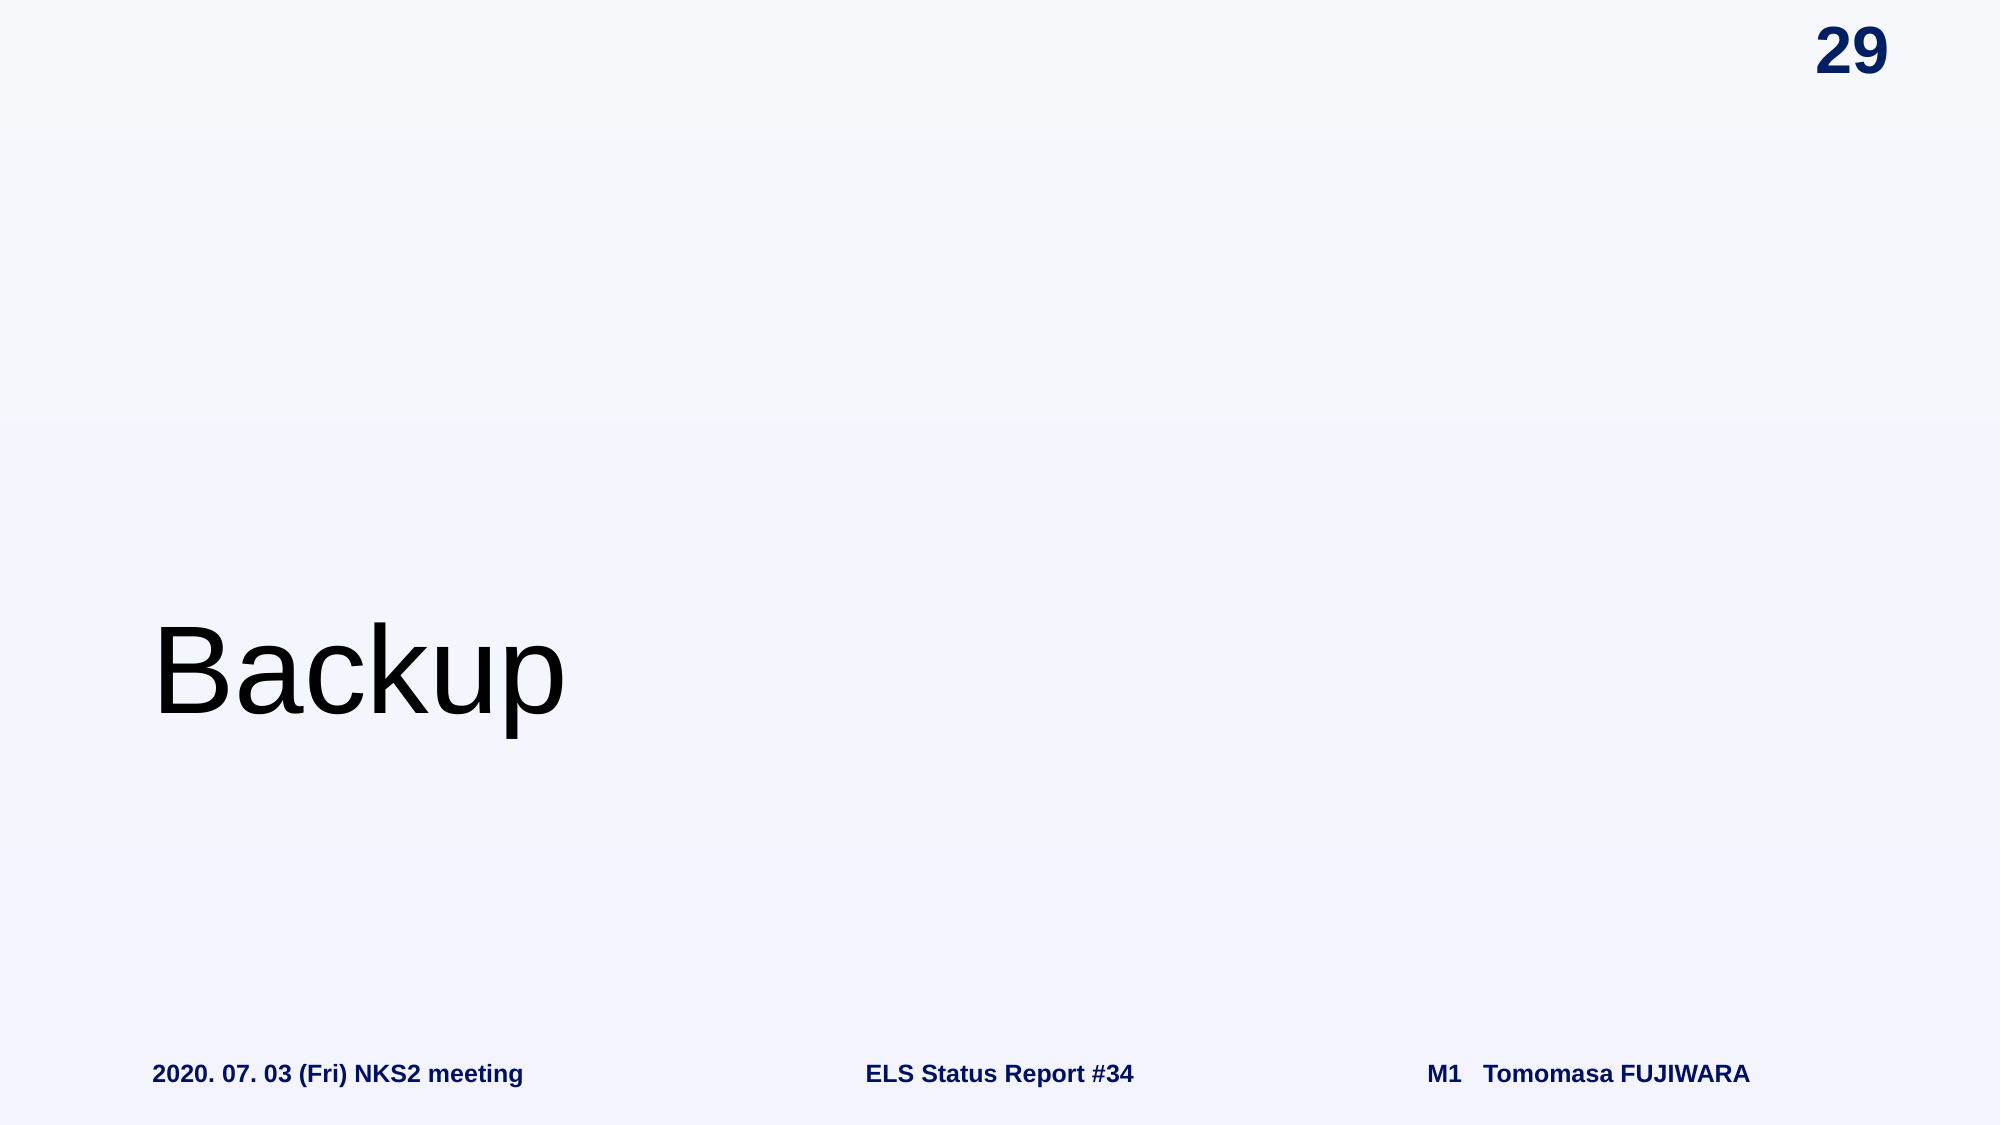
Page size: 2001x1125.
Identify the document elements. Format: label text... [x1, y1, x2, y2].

slide_number 2020. 07. 03 (Fri) NKS2 meeting [137, 1042, 588, 1103]
title Backup [136, 280, 1862, 749]
footer ELS Status Report #34 [662, 1042, 1338, 1103]
